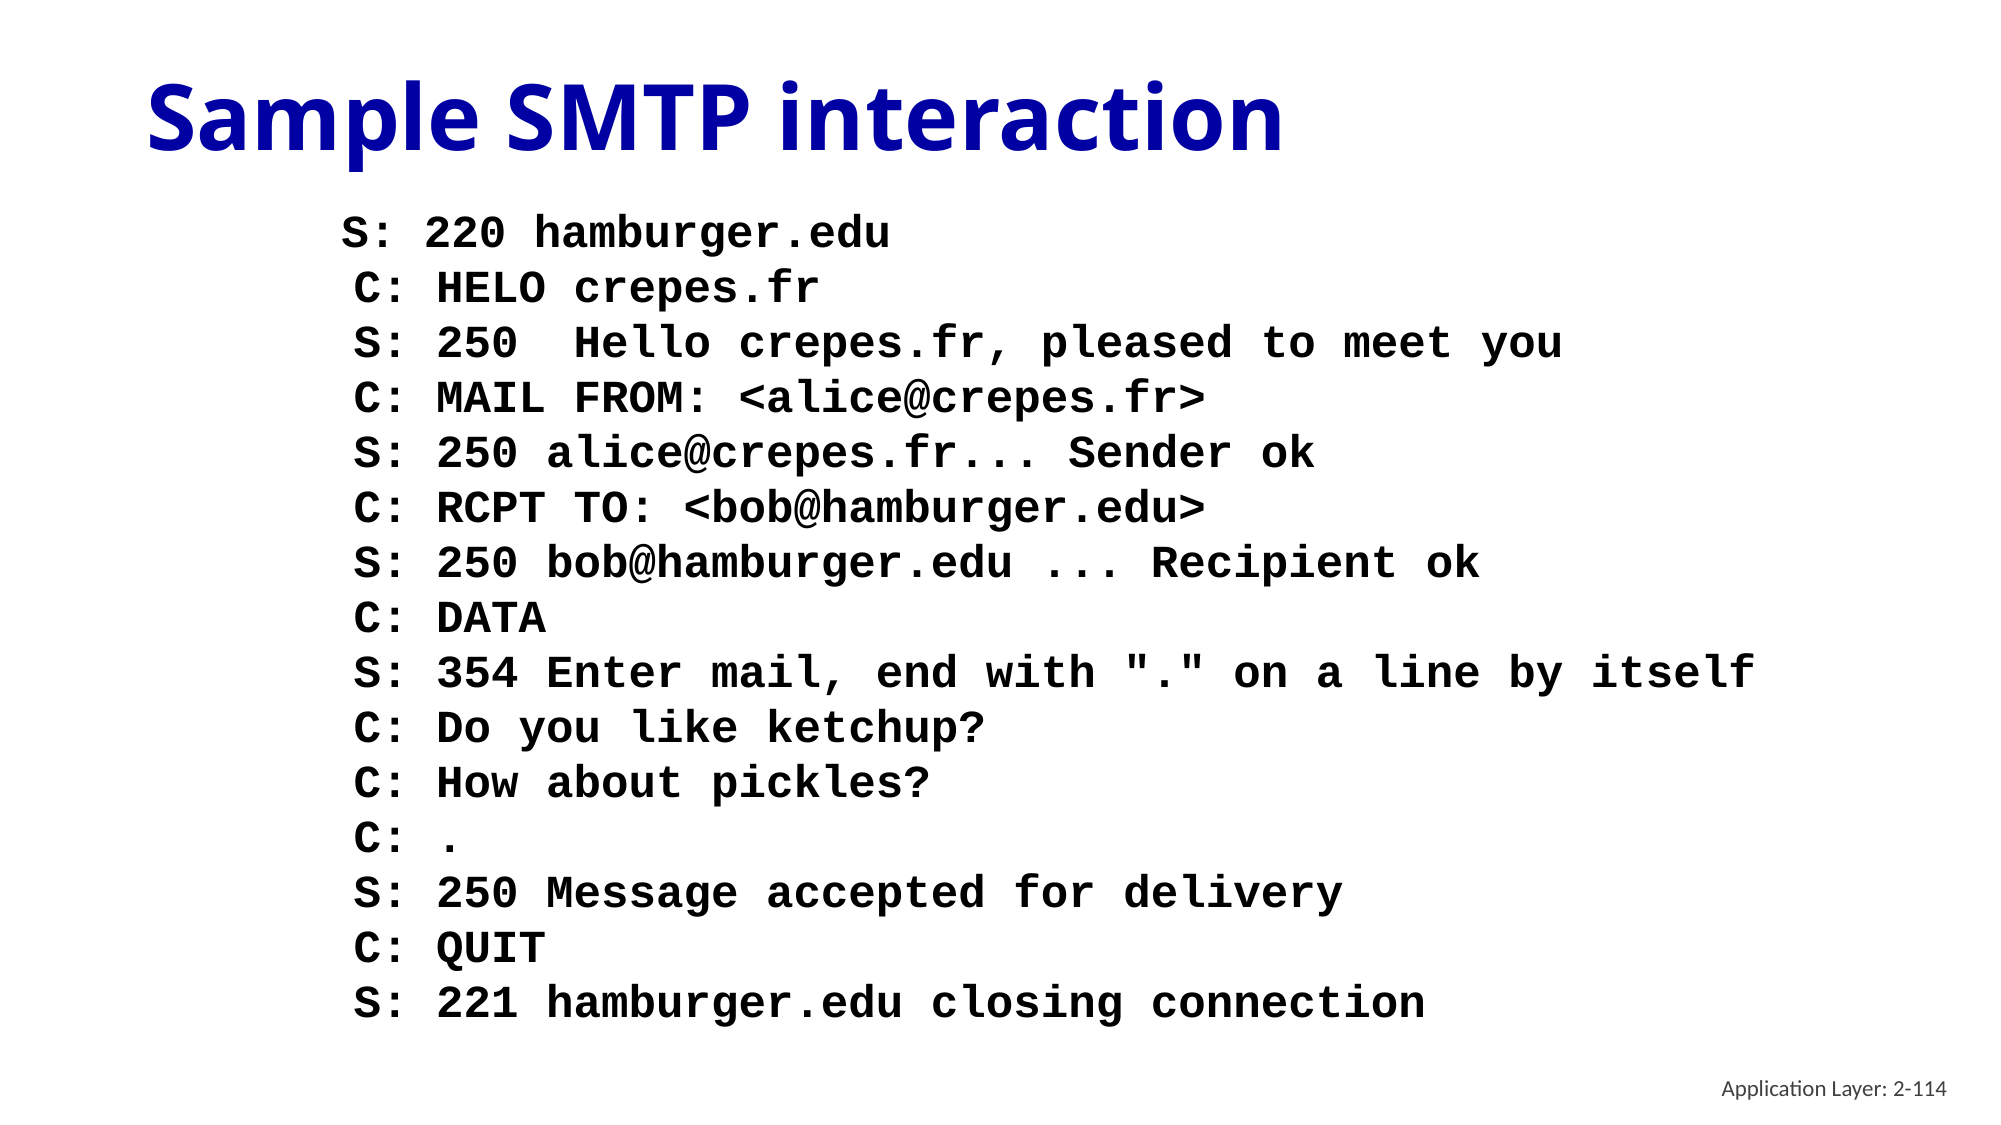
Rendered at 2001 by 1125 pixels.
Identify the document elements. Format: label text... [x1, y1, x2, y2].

slide_number Application Layer: 2-114 [1512, 1056, 1963, 1117]
title Sample SMTP interaction [131, 47, 1856, 195]
text_box S: 220 hamburger.edu C: HELO crepes.fr S: 250 Hello crepes.fr, pleased to meet you C: MAIL FROM: <alice@crepes.fr> S: 250 alice@crepes.fr... Sender ok C: RCPT TO: <bob@hamburger.edu> S: 250 bob@hamburger.edu ... Recipient ok C: DATA S: 354 Enter mail, end with "." on a line by itself C: Do you like ketchup? C: How about pickles? C: . S: 250 Message accepted for delivery C: QUIT S: 221 hamburger.edu closing connection [201, 194, 1799, 1034]
